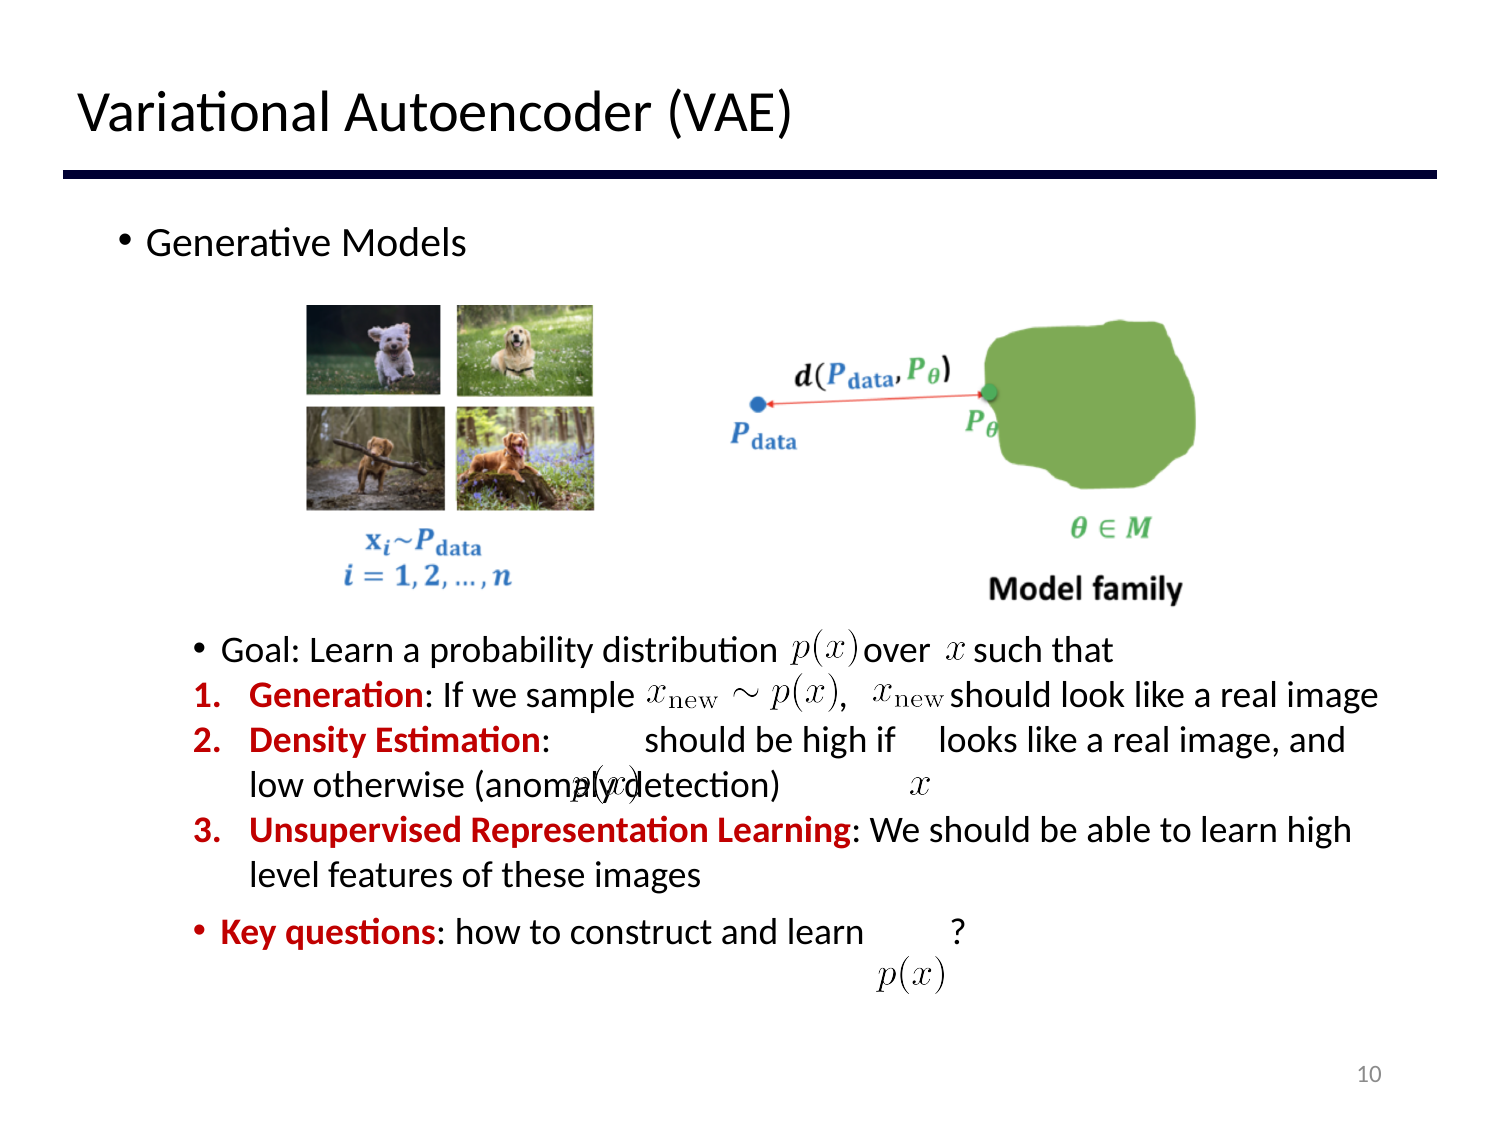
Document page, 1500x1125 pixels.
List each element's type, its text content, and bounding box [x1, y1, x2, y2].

picture [647, 673, 837, 712]
picture [790, 629, 857, 667]
picture [570, 765, 638, 804]
picture [946, 642, 965, 660]
text_box Generative Models Goal: Learn a probability distribution over such that Generation: If we sample , should look like a real image Density Estimation: should be high if looks like a real image, and low otherwise (anomaly detection) Unsupervised Representation Learning: We should be able to learn high level features of these images Key questions: how to construct and learn ? [103, 207, 1397, 960]
title Variational Autoencoder (VAE) [62, 55, 1357, 170]
slide_number 10 [1059, 1042, 1397, 1103]
picture [300, 293, 1200, 609]
picture [873, 684, 944, 707]
picture [876, 956, 944, 994]
picture [910, 777, 930, 795]
